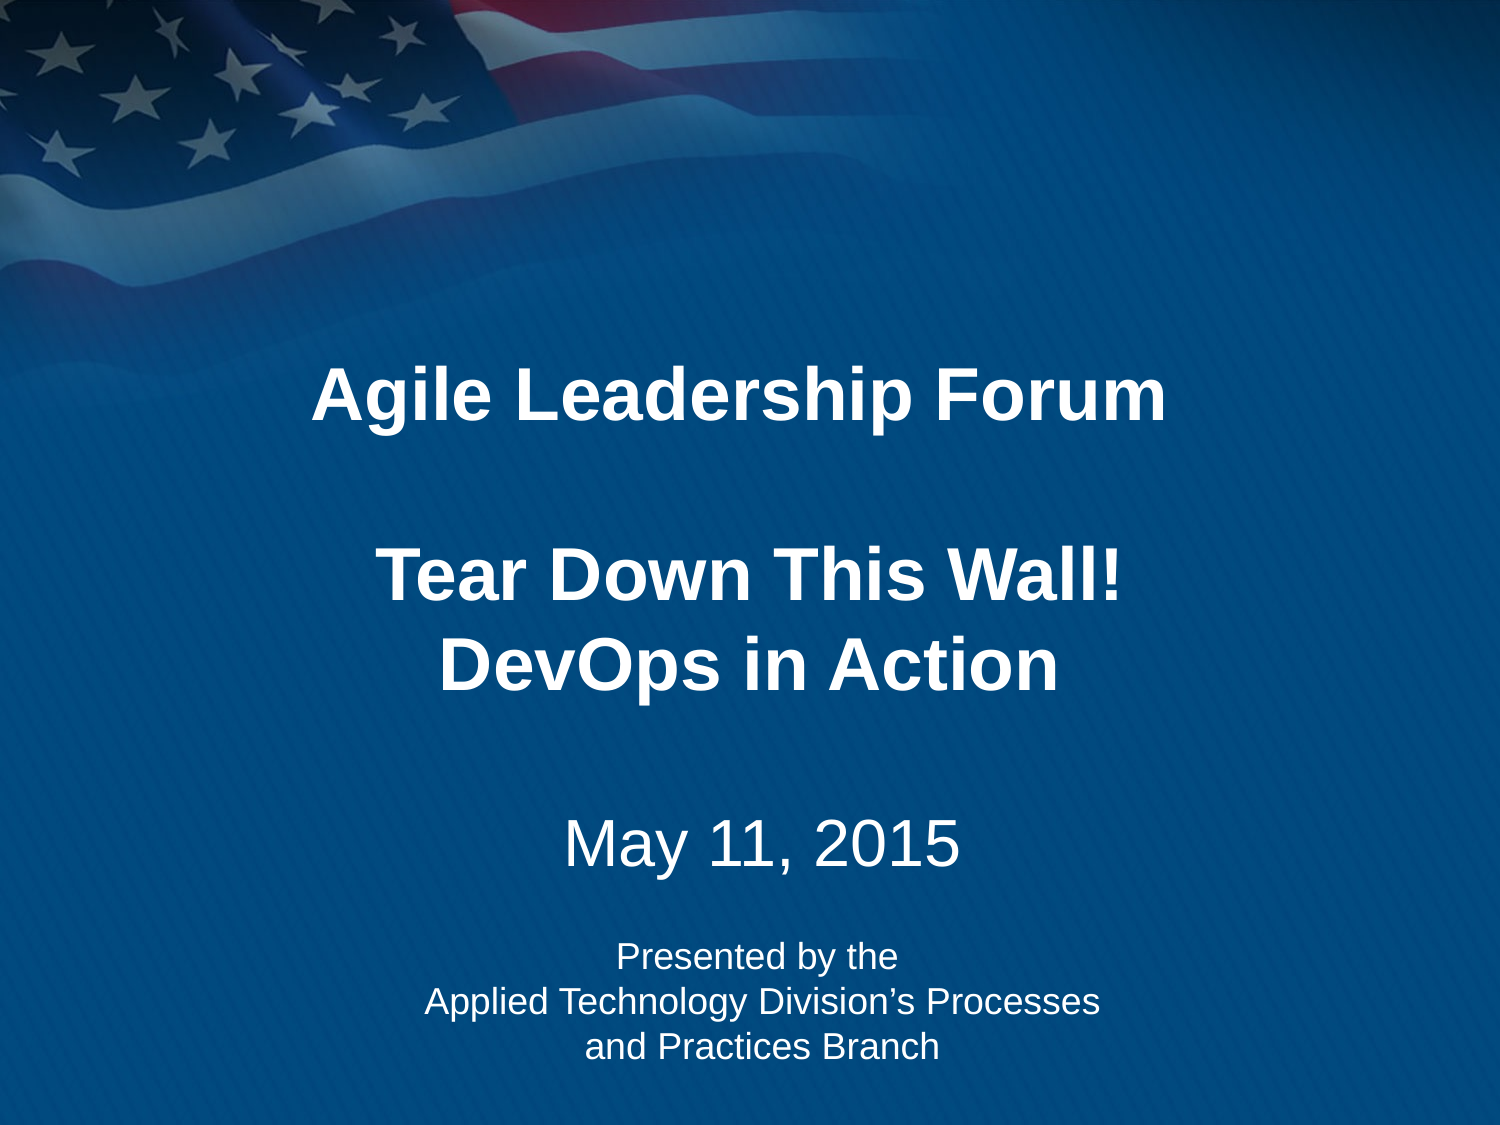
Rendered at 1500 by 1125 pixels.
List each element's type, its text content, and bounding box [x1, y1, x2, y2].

picture [0, 0, 1500, 1125]
text_box Presented by the Applied Technology Division’s Processes and Practices Branch [412, 924, 1113, 1075]
title Agile Leadership Forum Tear Down This Wall! DevOps in Action [111, 299, 1388, 751]
list May 11, 2015 [161, 799, 1363, 926]
